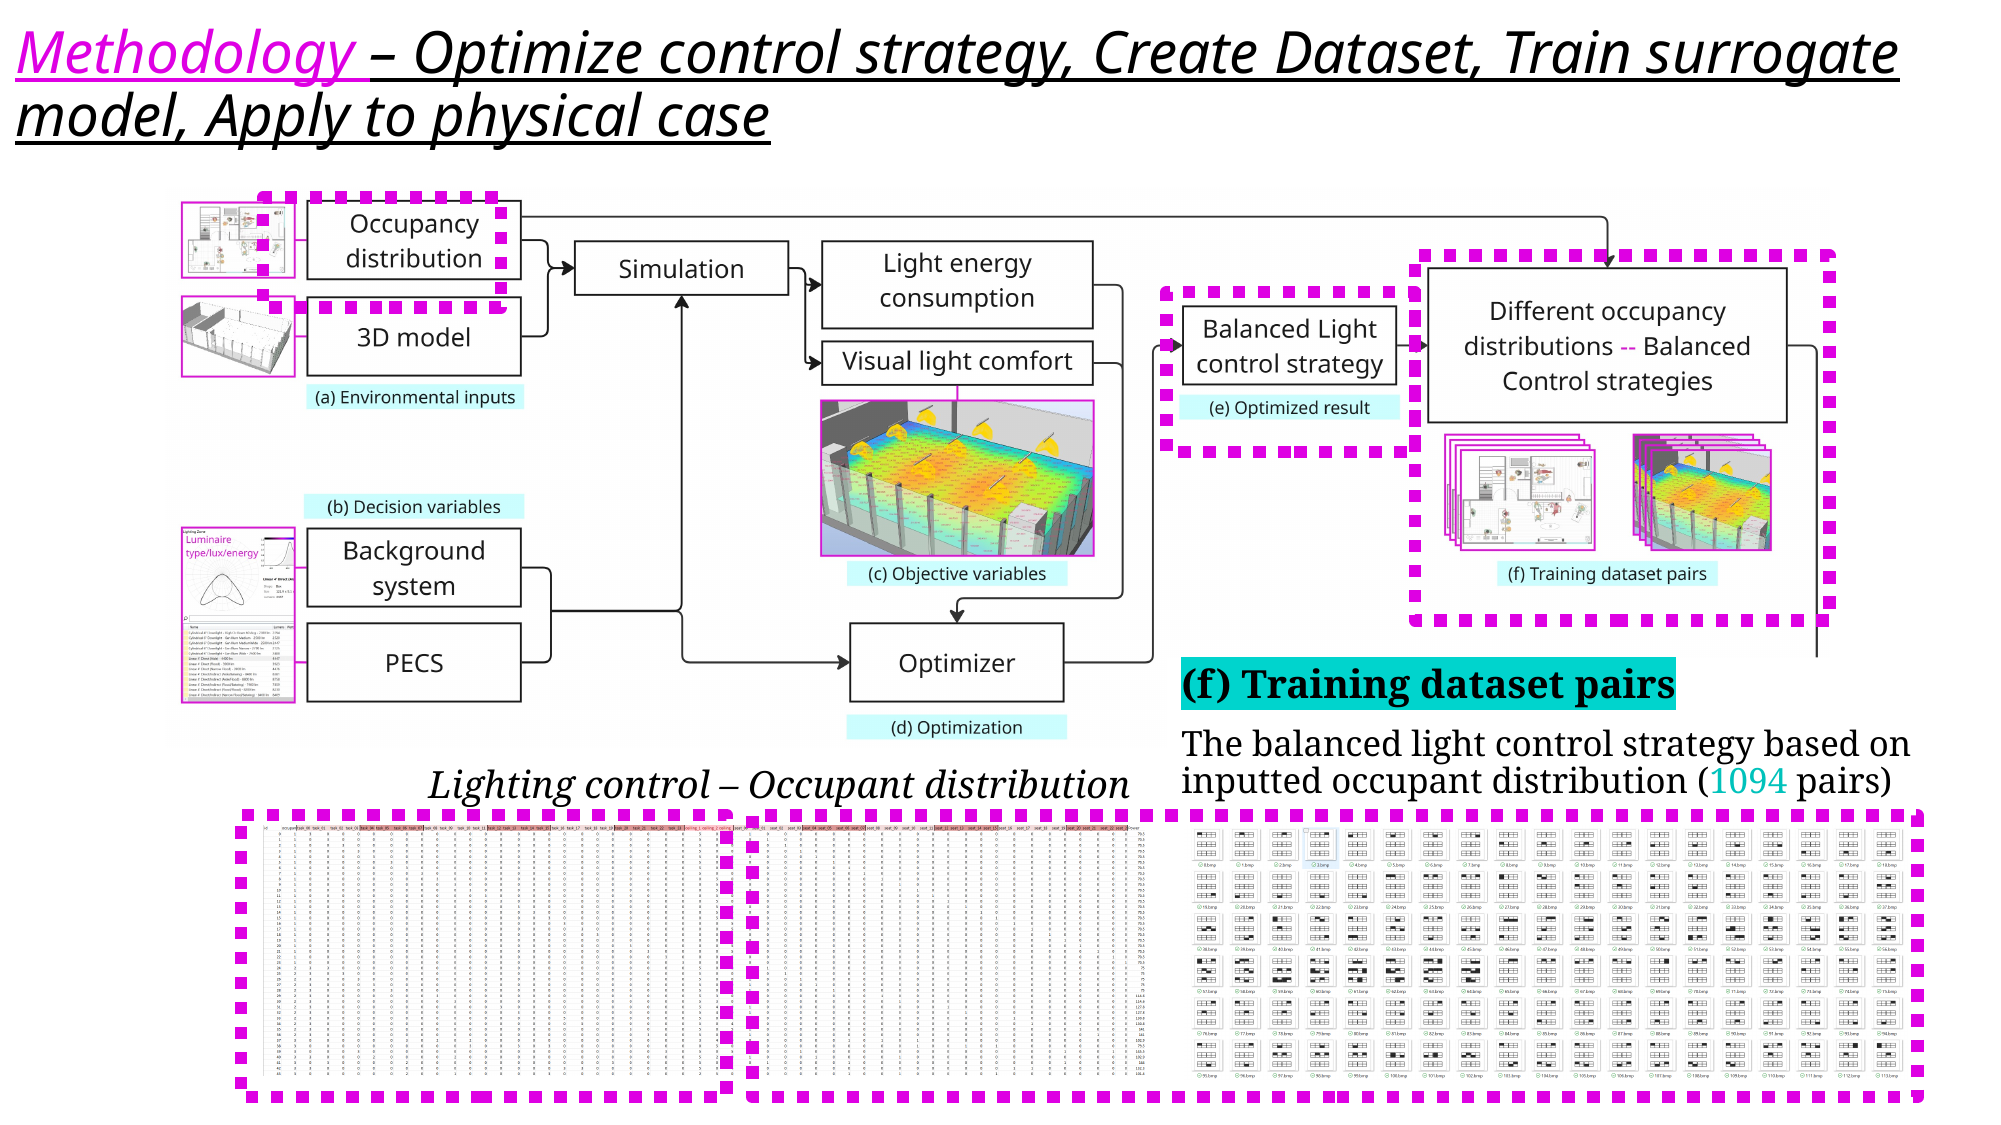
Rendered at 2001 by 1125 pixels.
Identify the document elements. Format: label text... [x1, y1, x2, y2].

list (f) Training dataset pairs The balanced light control strategy based on inputted occupant distribution (1094 pairs) [1166, 657, 1976, 835]
picture [262, 825, 1145, 1077]
picture [164, 186, 1830, 748]
text_box [240, 815, 727, 1097]
picture [1183, 825, 1908, 1080]
text_box Lighting control – Occupant distribution [374, 759, 1185, 815]
text_box [752, 815, 1918, 1098]
text_box Methodology – Optimize control strategy, Create Dataset, Train surrogate model, Apply to physical case [0, 0, 2000, 172]
